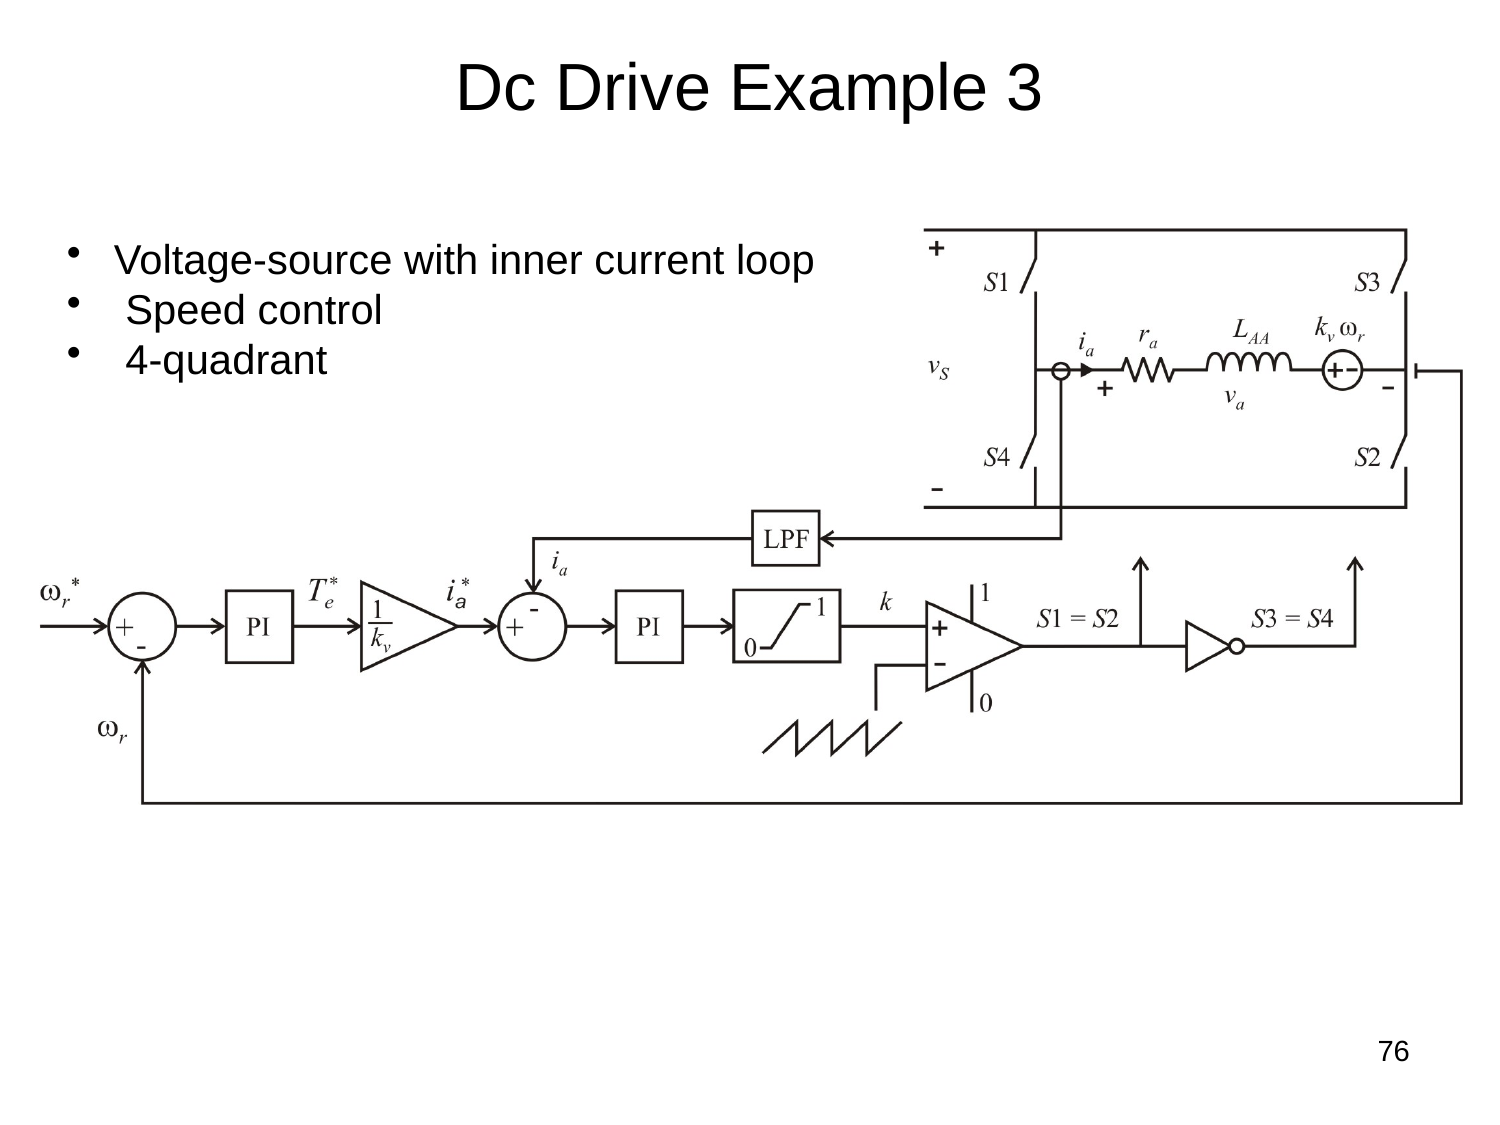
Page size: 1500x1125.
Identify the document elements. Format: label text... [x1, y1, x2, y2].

slide_number 76 [1074, 1024, 1426, 1103]
title Dc Drive Example 3 [74, 24, 1426, 143]
picture [39, 227, 1463, 806]
